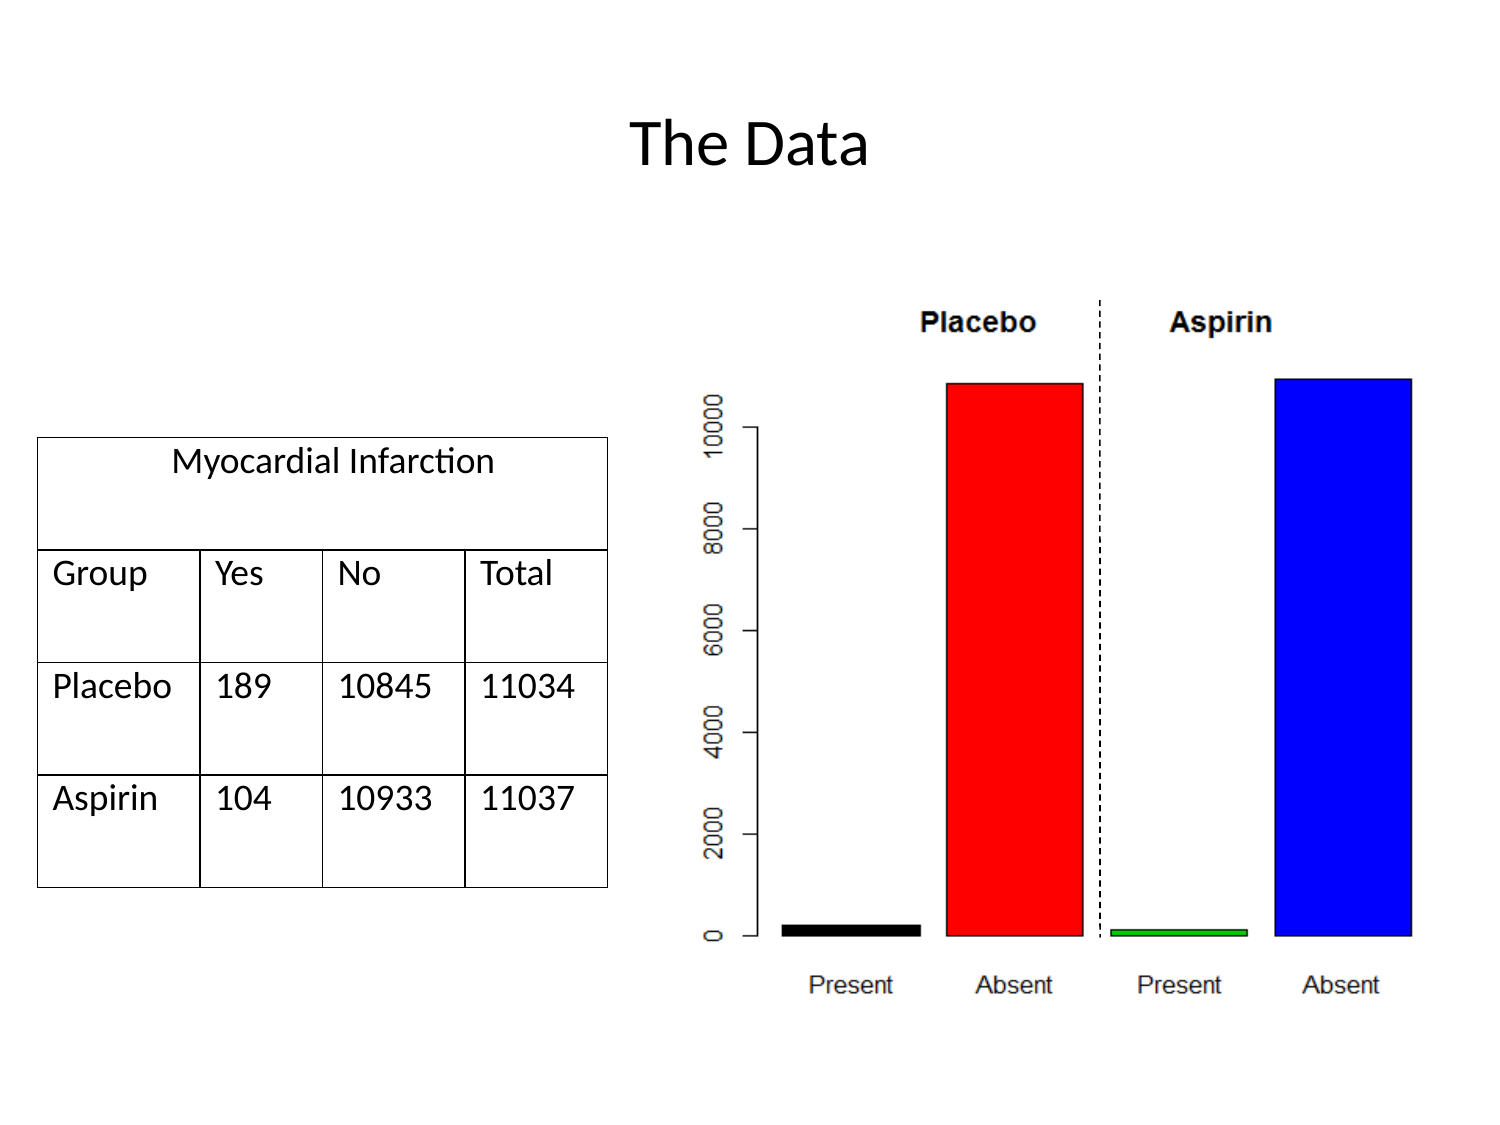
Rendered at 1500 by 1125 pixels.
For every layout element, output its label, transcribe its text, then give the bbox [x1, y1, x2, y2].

table_header Myocardial Infarction [38, 438, 607, 549]
table_cell 189 [201, 663, 322, 774]
table_cell Group [38, 551, 199, 662]
table_cell Placebo [38, 663, 199, 774]
table_cell 11034 [466, 663, 607, 774]
table_cell 10845 [323, 663, 464, 774]
table_cell Aspirin [38, 776, 199, 887]
table_cell 10933 [323, 776, 464, 887]
table_cell 104 [201, 776, 322, 887]
title The Data [75, 45, 1425, 233]
table_cell Yes [201, 551, 322, 662]
picture [635, 262, 1500, 1088]
table_cell Total [466, 551, 607, 662]
table_cell No [323, 551, 464, 662]
table_cell 11037 [466, 776, 607, 887]
